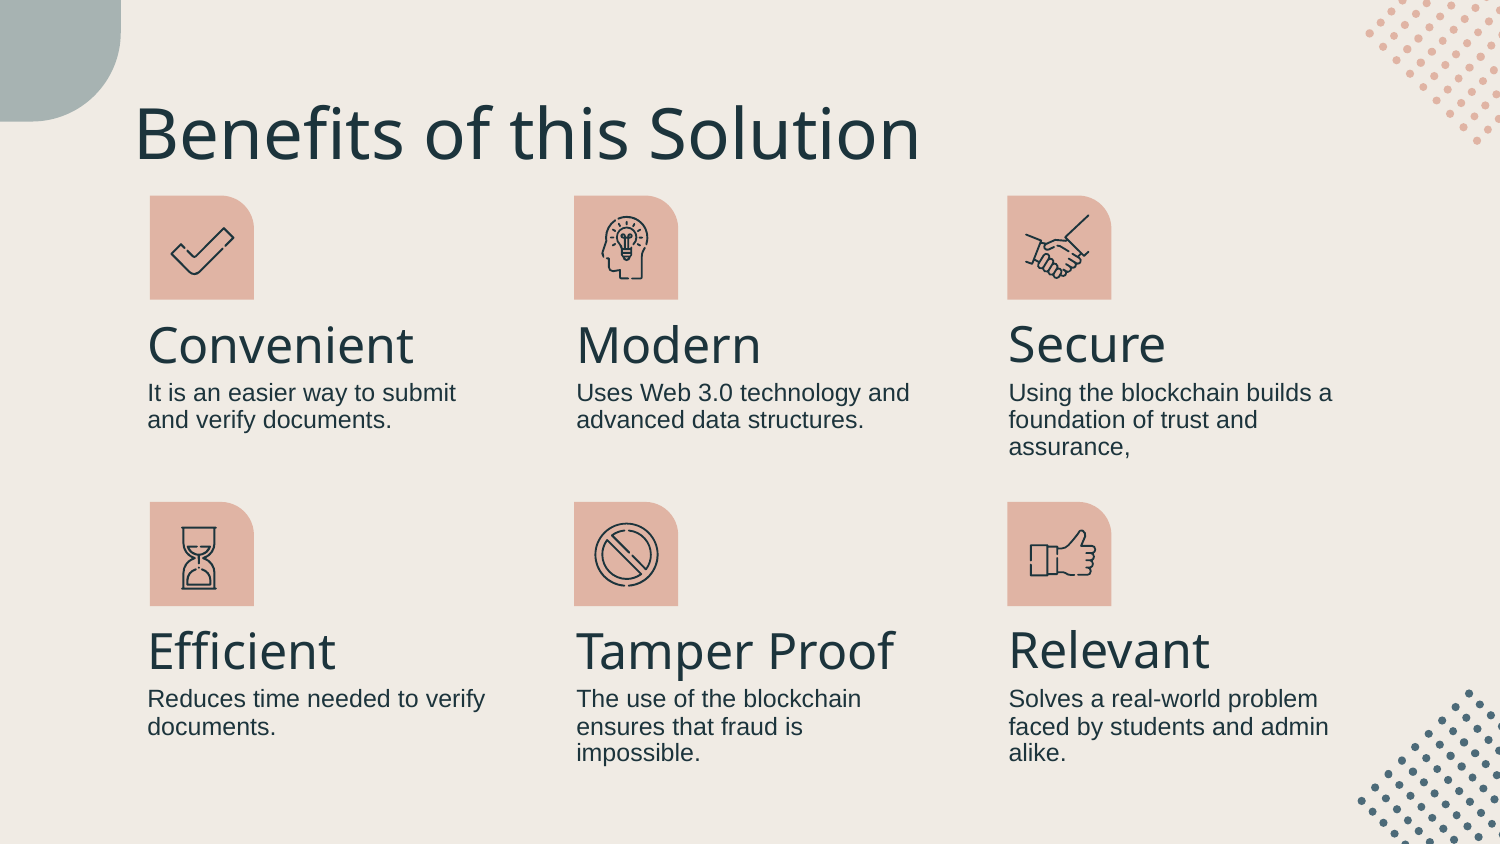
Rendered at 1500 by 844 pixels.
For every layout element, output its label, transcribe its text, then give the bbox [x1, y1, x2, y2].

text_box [169, 226, 235, 276]
list Convenient [132, 312, 507, 378]
text_box [1005, 499, 1114, 609]
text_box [180, 526, 218, 590]
title Benefits of this Solution [118, 90, 1382, 196]
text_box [601, 215, 651, 280]
text_box Relevant [993, 618, 1368, 683]
text_box Solves a real-world problem faced by students and admin alike. [993, 683, 1368, 817]
text_box Tamper Proof [561, 619, 956, 684]
text_box [572, 499, 681, 609]
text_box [1024, 213, 1090, 280]
text_box [1005, 193, 1114, 302]
list Secure [993, 311, 1368, 377]
list It is an easier way to submit and verify documents. [132, 378, 507, 511]
list Uses Web 3.0 technology and advanced data structures. [561, 378, 936, 511]
text_box [1029, 529, 1097, 577]
text_box [147, 193, 257, 302]
list Using the blockchain builds a foundation of trust and assurance, [993, 377, 1368, 511]
text_box Reduces time needed to verify documents. [132, 684, 507, 817]
list Modern [561, 312, 936, 378]
text_box Efficient [132, 619, 507, 684]
text_box [572, 193, 681, 302]
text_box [594, 522, 659, 587]
text_box [147, 499, 257, 609]
text_box The use of the blockchain ensures that fraud is impossible. [561, 684, 936, 817]
